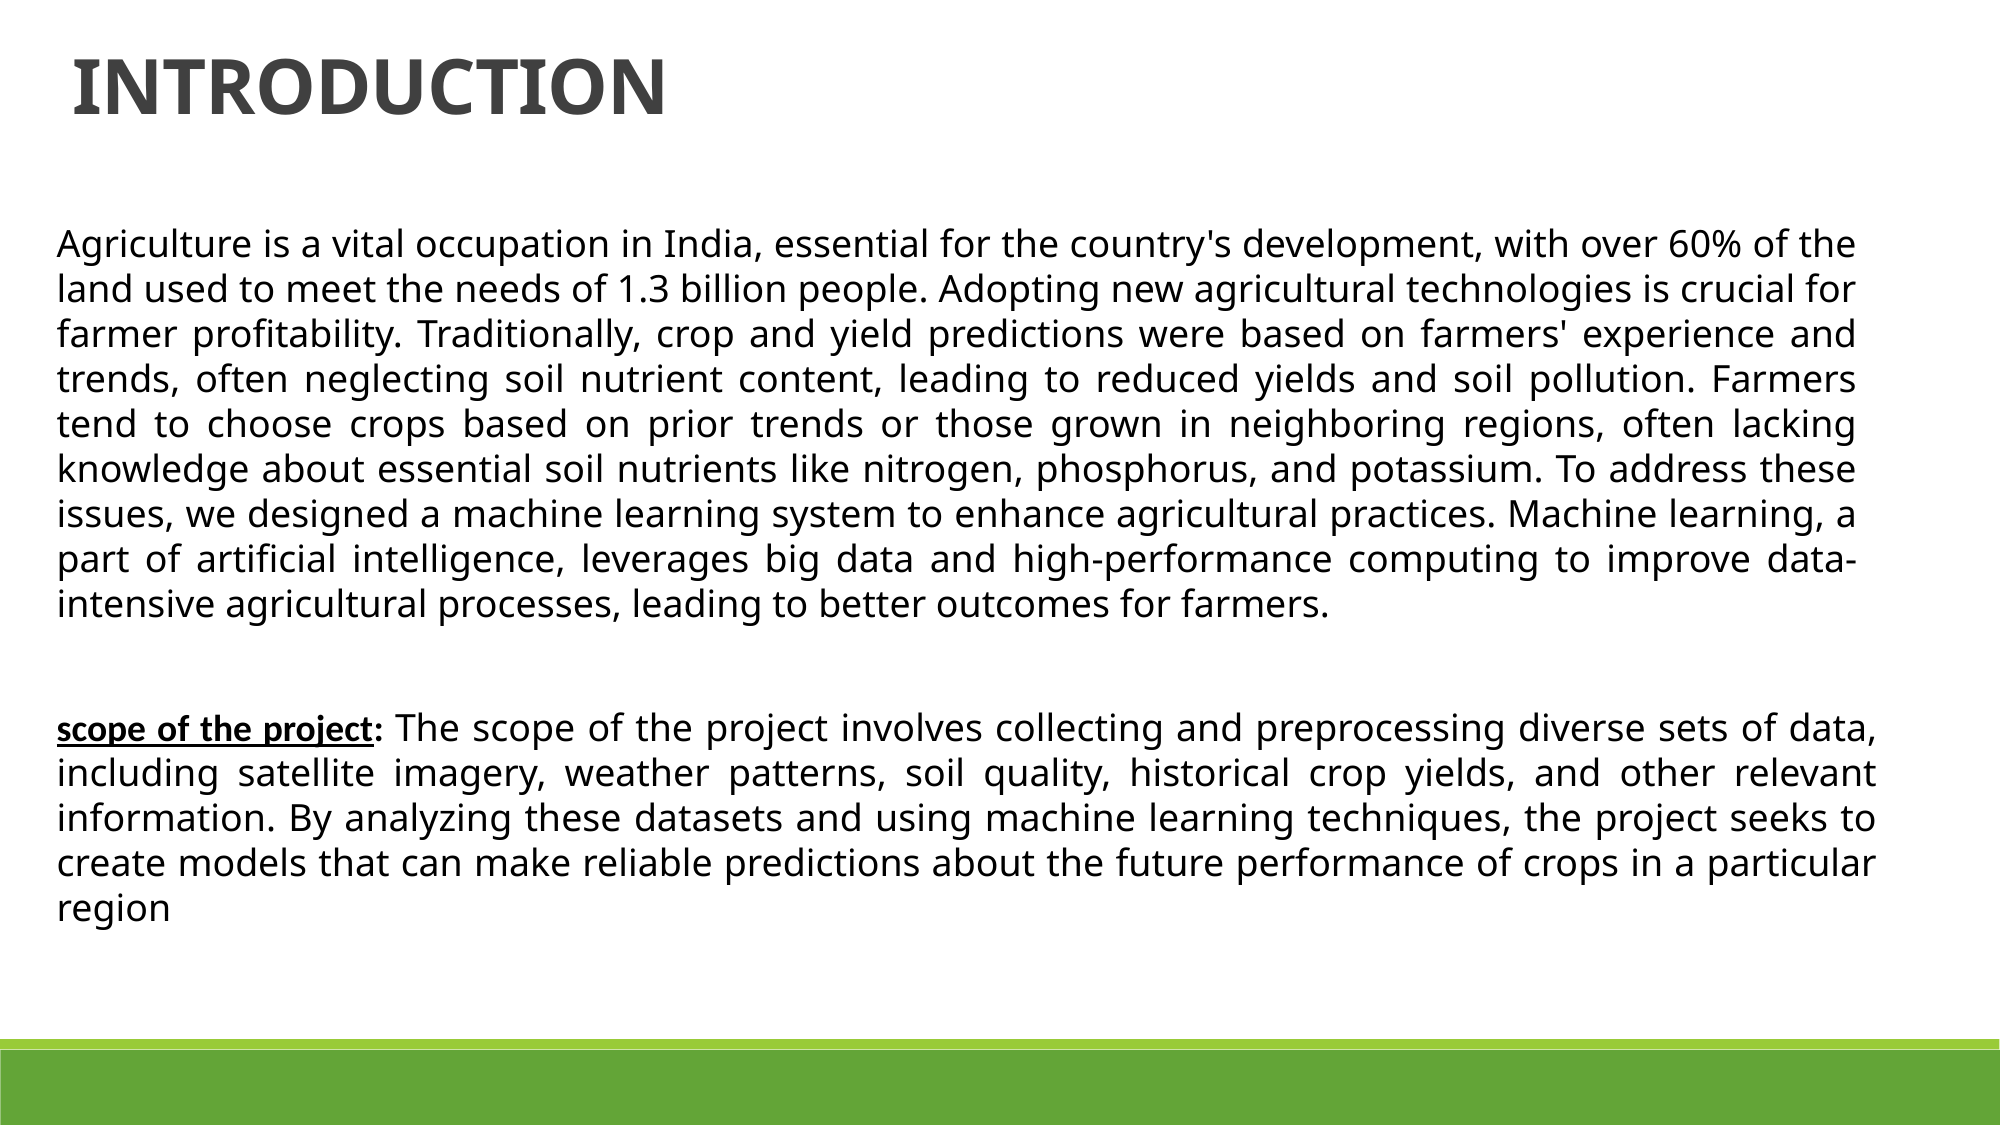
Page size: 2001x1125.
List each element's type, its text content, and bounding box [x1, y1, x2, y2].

text_box Agriculture is a vital occupation in India, essential for the country's development, with over 60% of the land used to meet the needs of 1.3 billion people. Adopting new agricultural technologies is crucial for farmer profitability. Traditionally, crop and yield predictions were based on farmers' experience and trends, often neglecting soil nutrient content, leading to reduced yields and soil pollution. Farmers tend to choose crops based on prior trends or those grown in neighboring regions, often lacking knowledge about essential soil nutrients like nitrogen, phosphorus, and potassium. To address these issues, we designed a machine learning system to enhance agricultural practices. Machine learning, a part of artificial intelligence, leverages big data and high-performance computing to improve data-intensive agricultural processes, leading to better outcomes for farmers. [41, 212, 1874, 633]
title INTRODUCTION [0, 35, 1544, 179]
text_box scope of the project: The scope of the project involves collecting and preprocessing diverse sets of data, including satellite imagery, weather patterns, soil quality, historical crop yields, and other relevant information. By analyzing these datasets and using machine learning techniques, the project seeks to create models that can make reliable predictions about the future performance of crops in a particular region [41, 696, 1894, 937]
